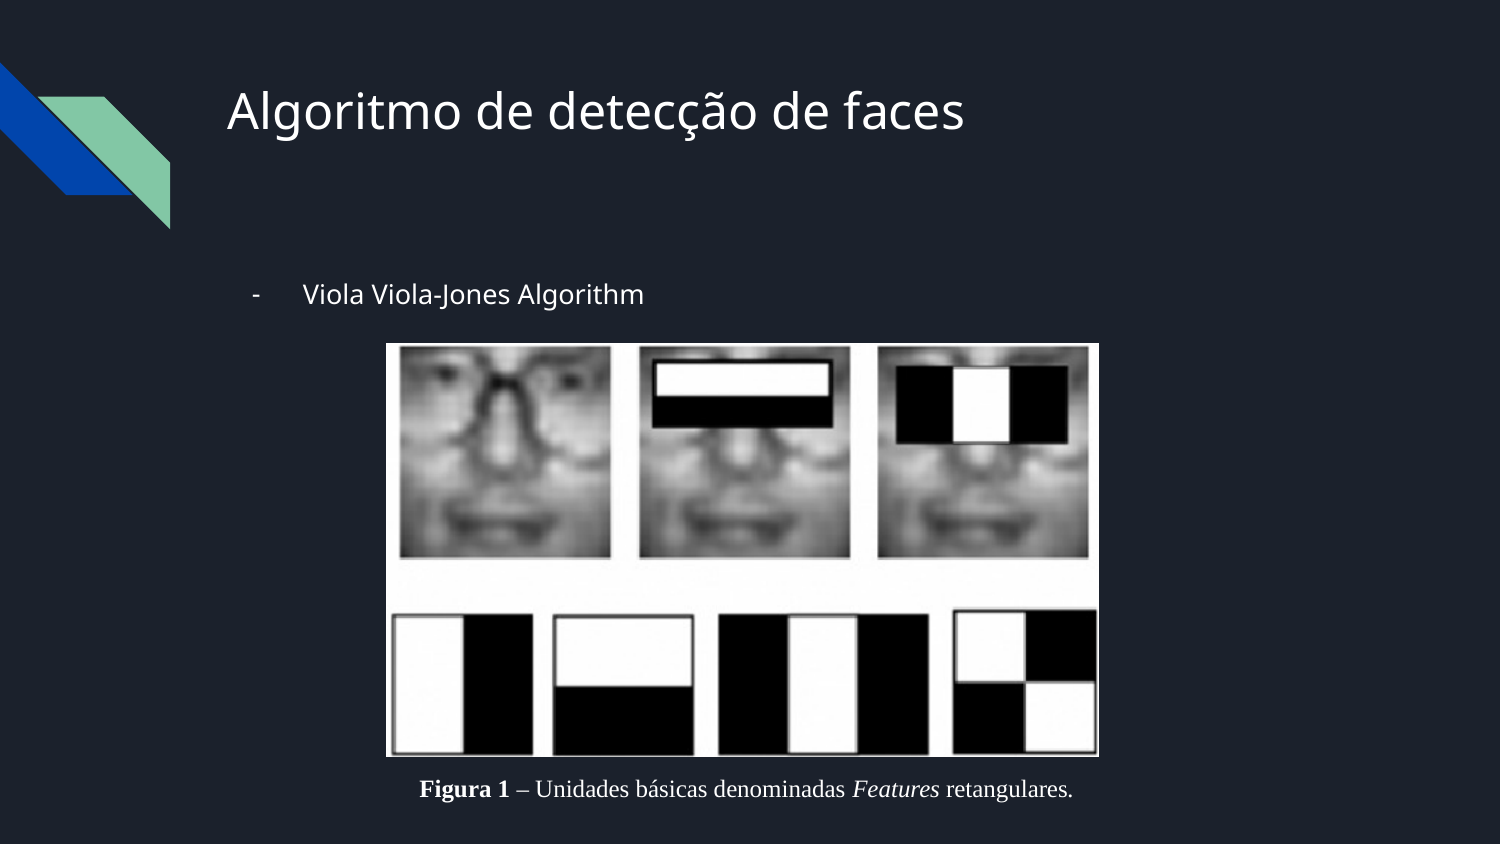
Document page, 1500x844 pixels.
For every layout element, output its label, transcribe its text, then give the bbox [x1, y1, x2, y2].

text_box Figura 1 – Unidades básicas denominadas Features retangulares. [271, 742, 1229, 827]
title Algoritmo de detecção de faces [212, 64, 1368, 215]
picture [385, 343, 1099, 757]
list Viola Viola-Jones Algorithm [212, 257, 1368, 735]
